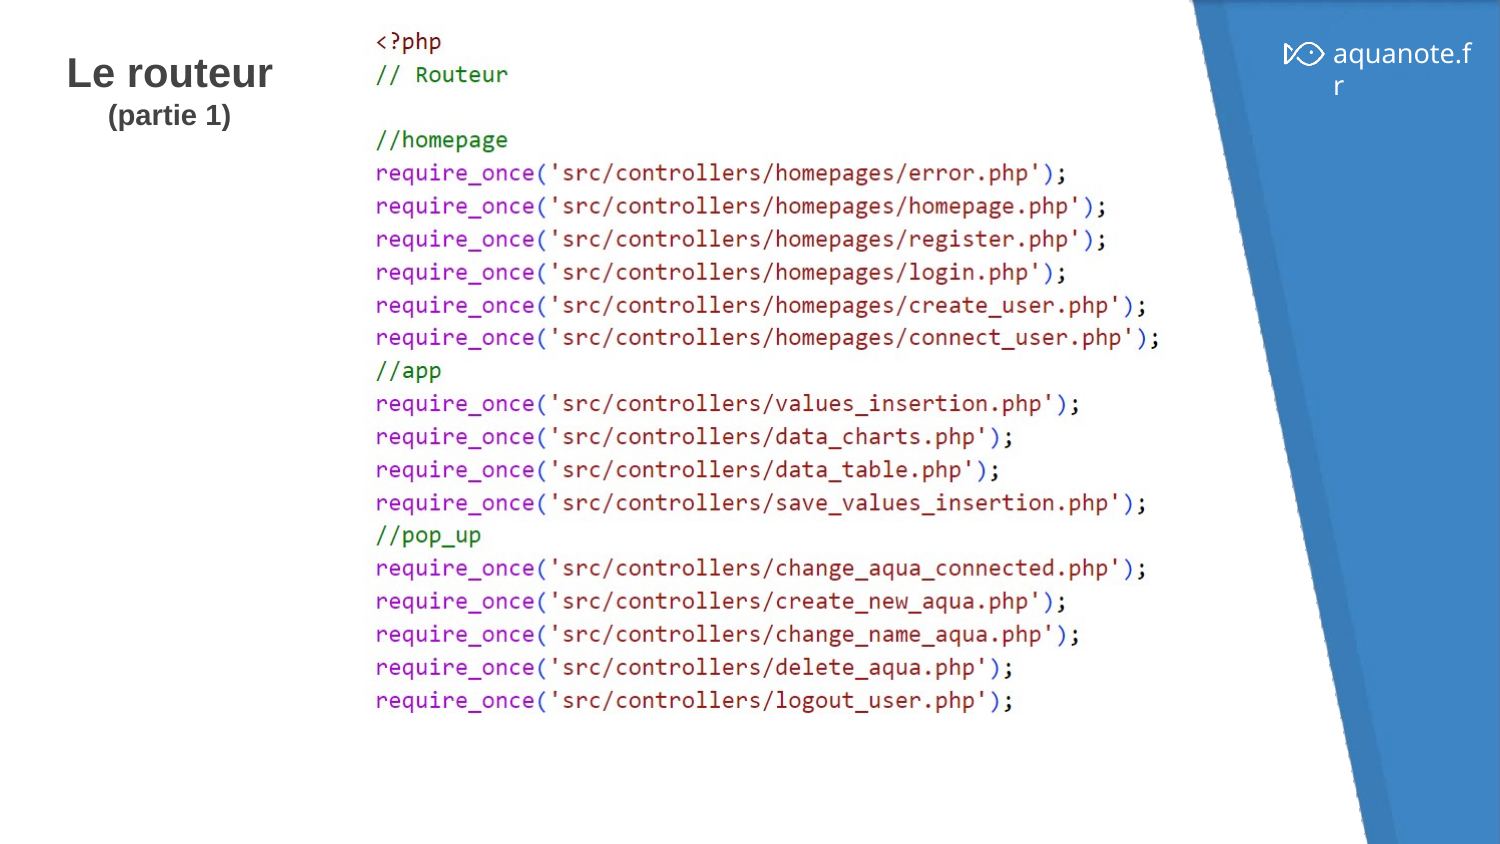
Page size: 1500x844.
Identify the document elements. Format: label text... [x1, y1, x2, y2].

picture [364, 24, 1165, 731]
picture [1189, 0, 1500, 844]
text_box Le routeur (partie 1) [34, 31, 305, 147]
